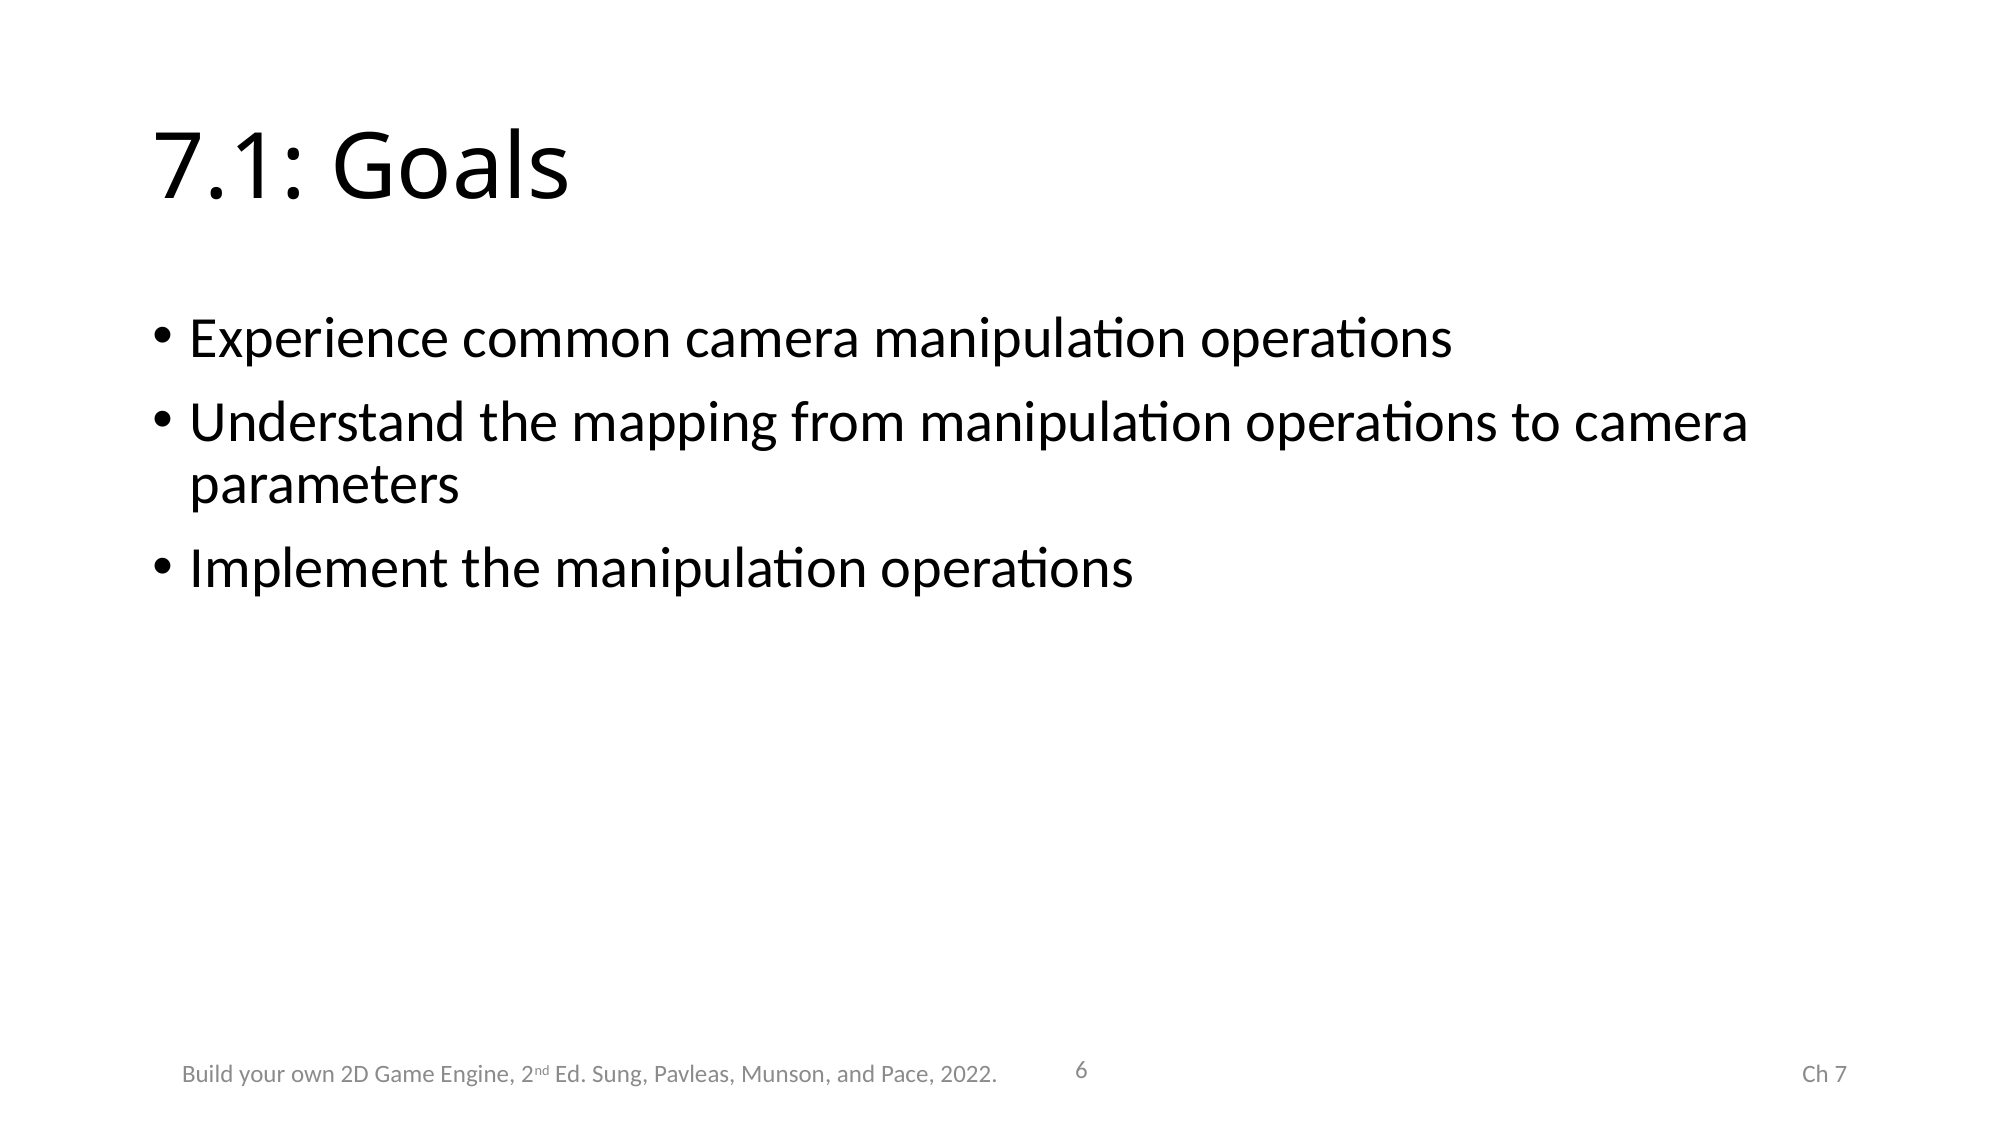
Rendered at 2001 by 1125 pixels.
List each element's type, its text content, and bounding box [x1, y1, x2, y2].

list Experience common camera manipulation operations Understand the mapping from manipulation operations to camera parameters Implement the manipulation operations [137, 299, 1863, 1014]
title 7.1: Goals [137, 59, 1863, 278]
